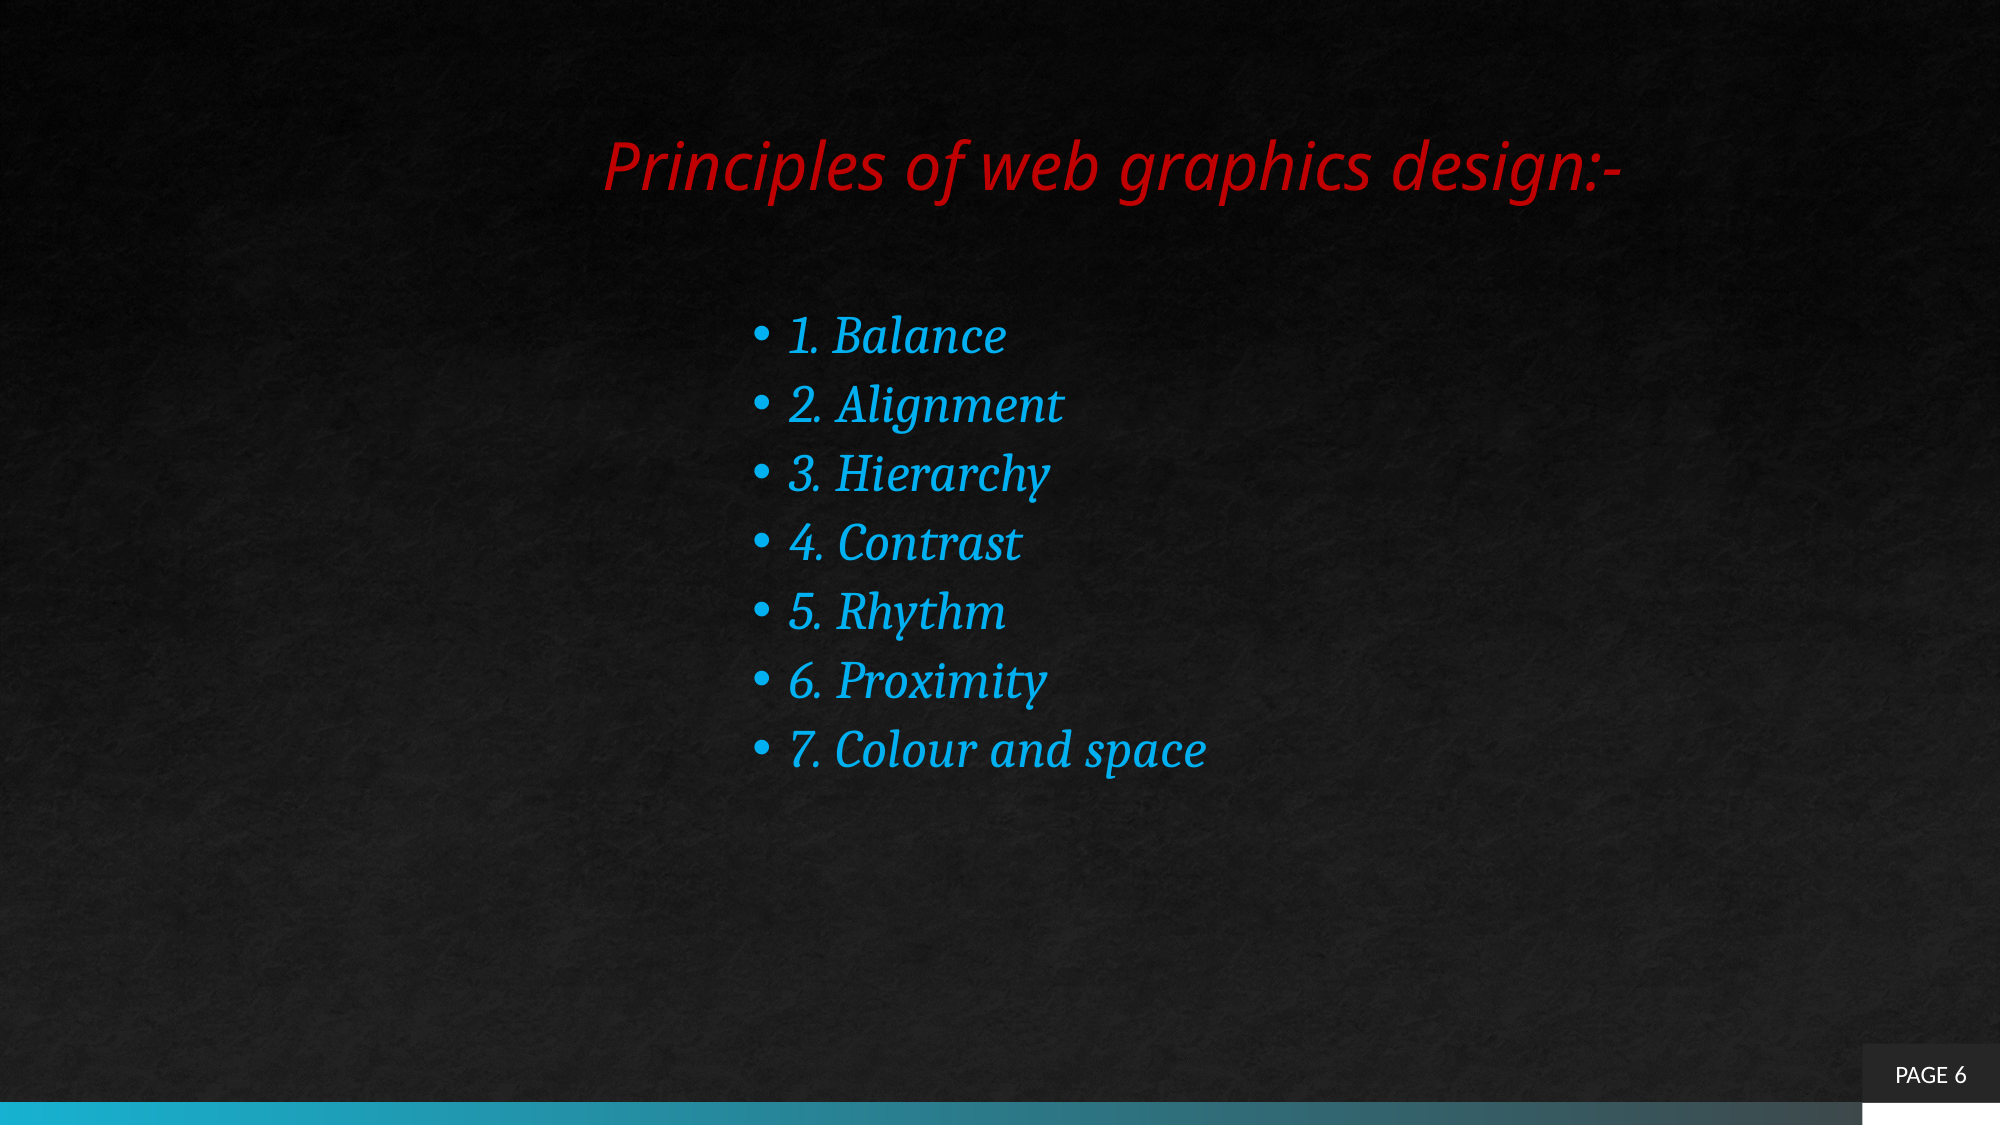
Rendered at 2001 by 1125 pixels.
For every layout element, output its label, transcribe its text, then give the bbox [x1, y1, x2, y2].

slide_number PAGE 6 [1862, 1043, 2000, 1103]
title Principles of web graphics design:- [137, 113, 1828, 224]
picture [0, 0, 2000, 1103]
list 1. Balance 2. Alignment 3. Hierarchy 4. Contrast 5. Rhythm 6. Proximity 7. Colour and space [137, 299, 1863, 1014]
